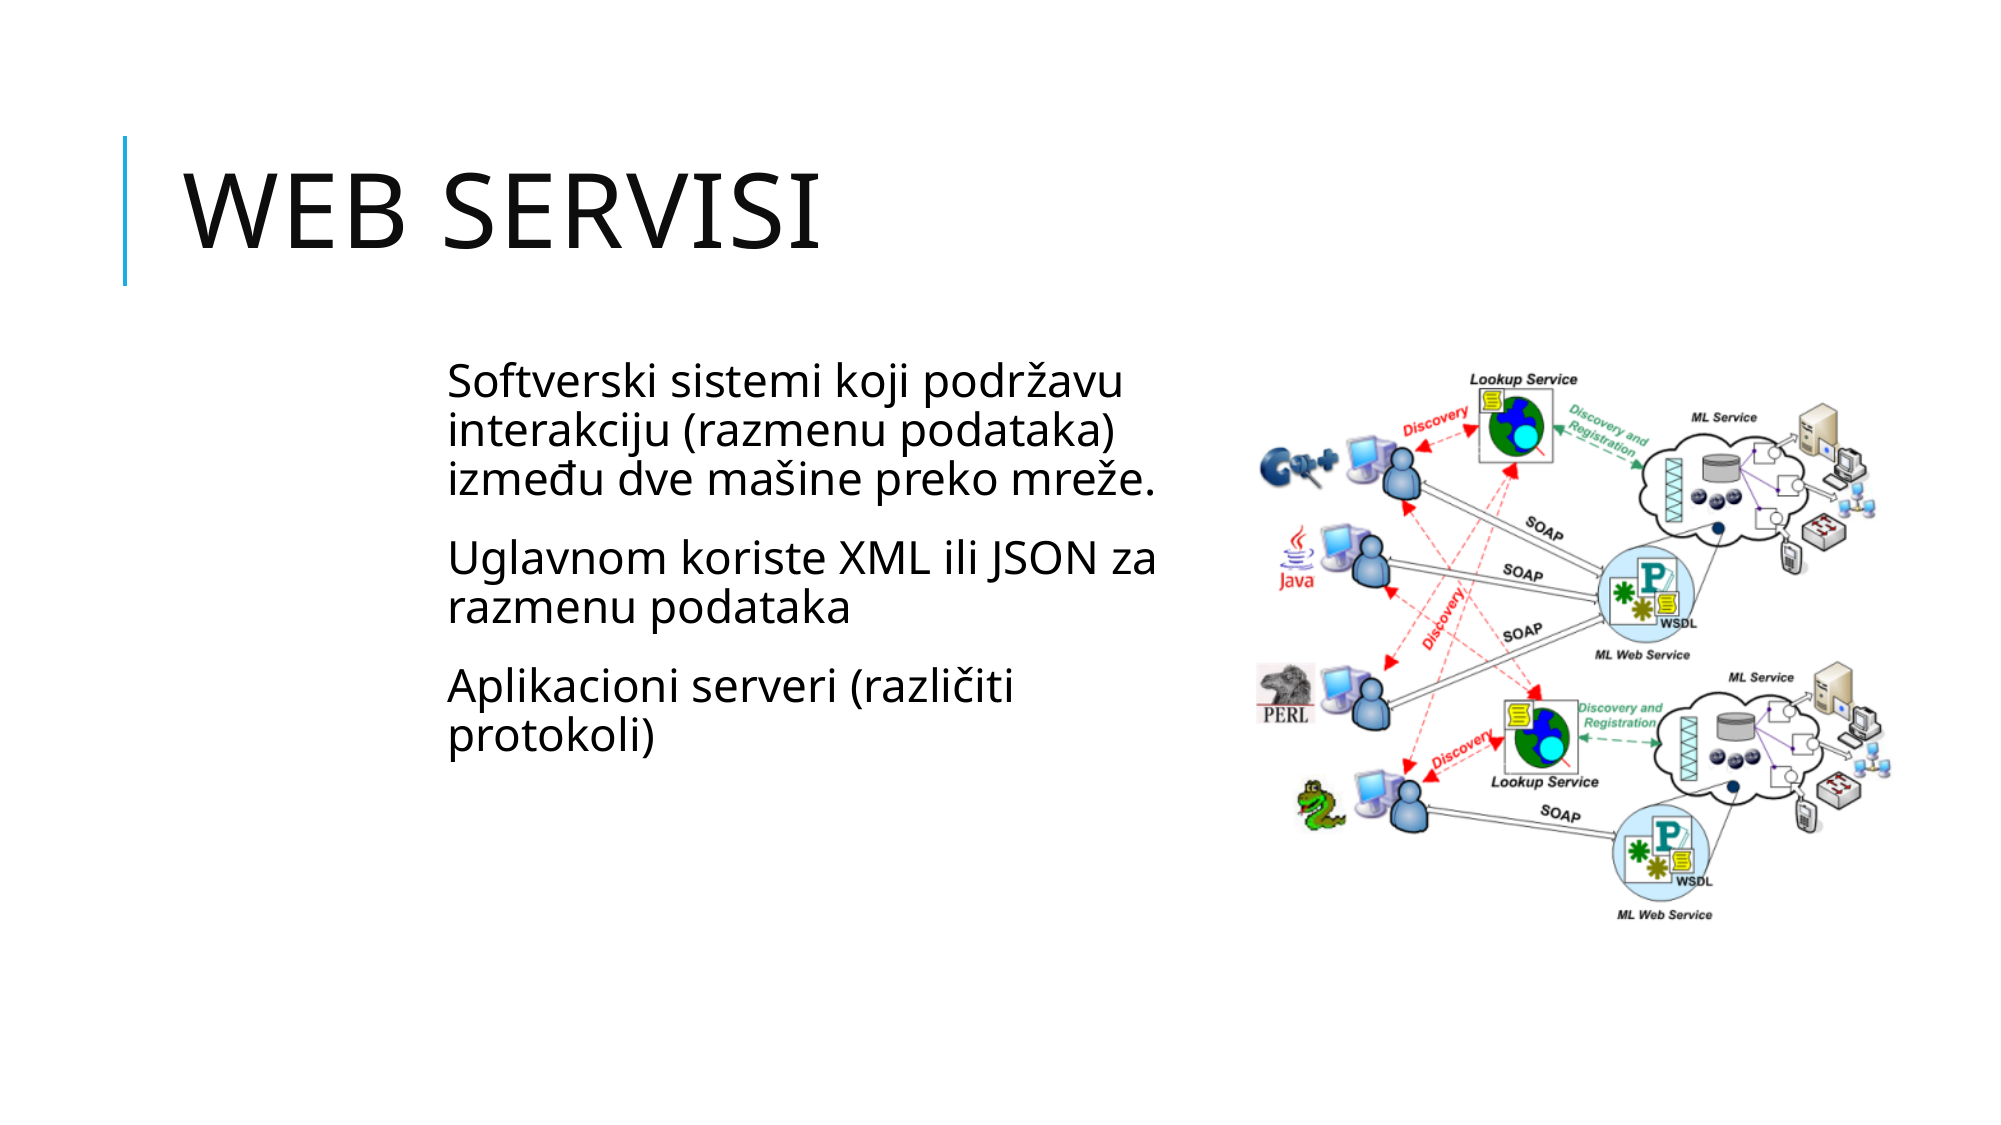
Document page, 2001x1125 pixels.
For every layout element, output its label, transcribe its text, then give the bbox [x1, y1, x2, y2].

title Web servisi [168, 96, 1763, 342]
list Softverski sistemi koji podržavu interakciju (razmenu podataka) između dve mašine preko mreže. Uglavnom koriste XML ili JSON za razmenu podataka Aplikacioni serveri (različiti protokoli) [424, 350, 1221, 970]
picture [1256, 369, 1895, 923]
